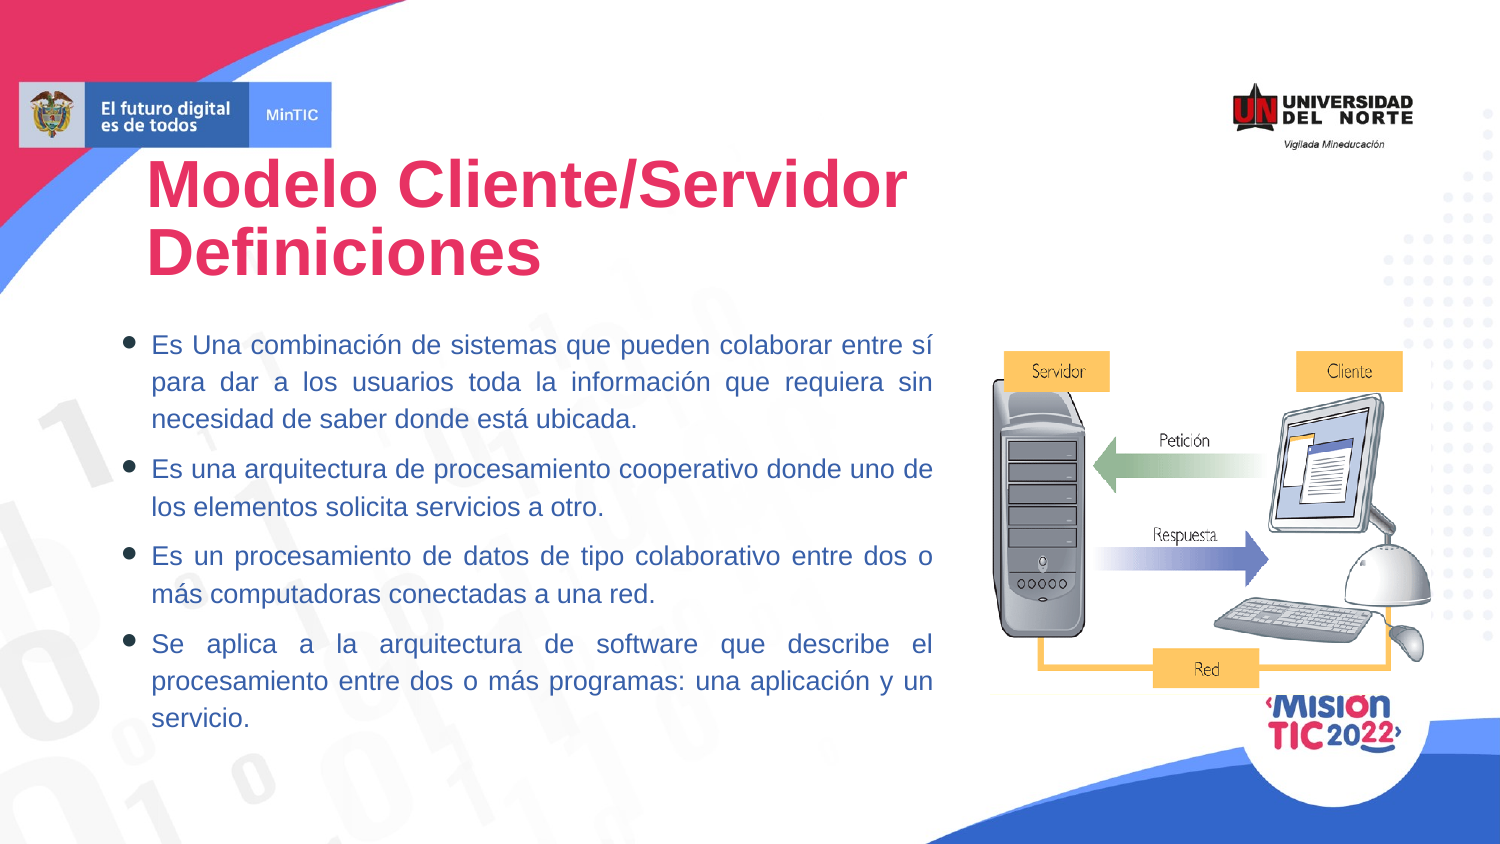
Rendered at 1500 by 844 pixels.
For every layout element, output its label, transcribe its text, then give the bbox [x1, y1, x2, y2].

text_box Es Una combinación de sistemas que pueden colaborar entre sí para dar a los usuarios toda la información que requiera sin necesidad de saber donde está ubicada. Es una arquitectura de procesamiento cooperativo donde uno de los elementos solicita servicios a otro. Es un procesamiento de datos de tipo colaborativo entre dos o más computadoras conectadas a una red. Se aplica a la arquitectura de software que describe el procesamiento entre dos o más programas: una aplicación y un servicio. [97, 316, 933, 844]
picture [0, 0, 1500, 844]
text_box Modelo Cliente/Servidor Definiciones [134, 200, 1286, 295]
